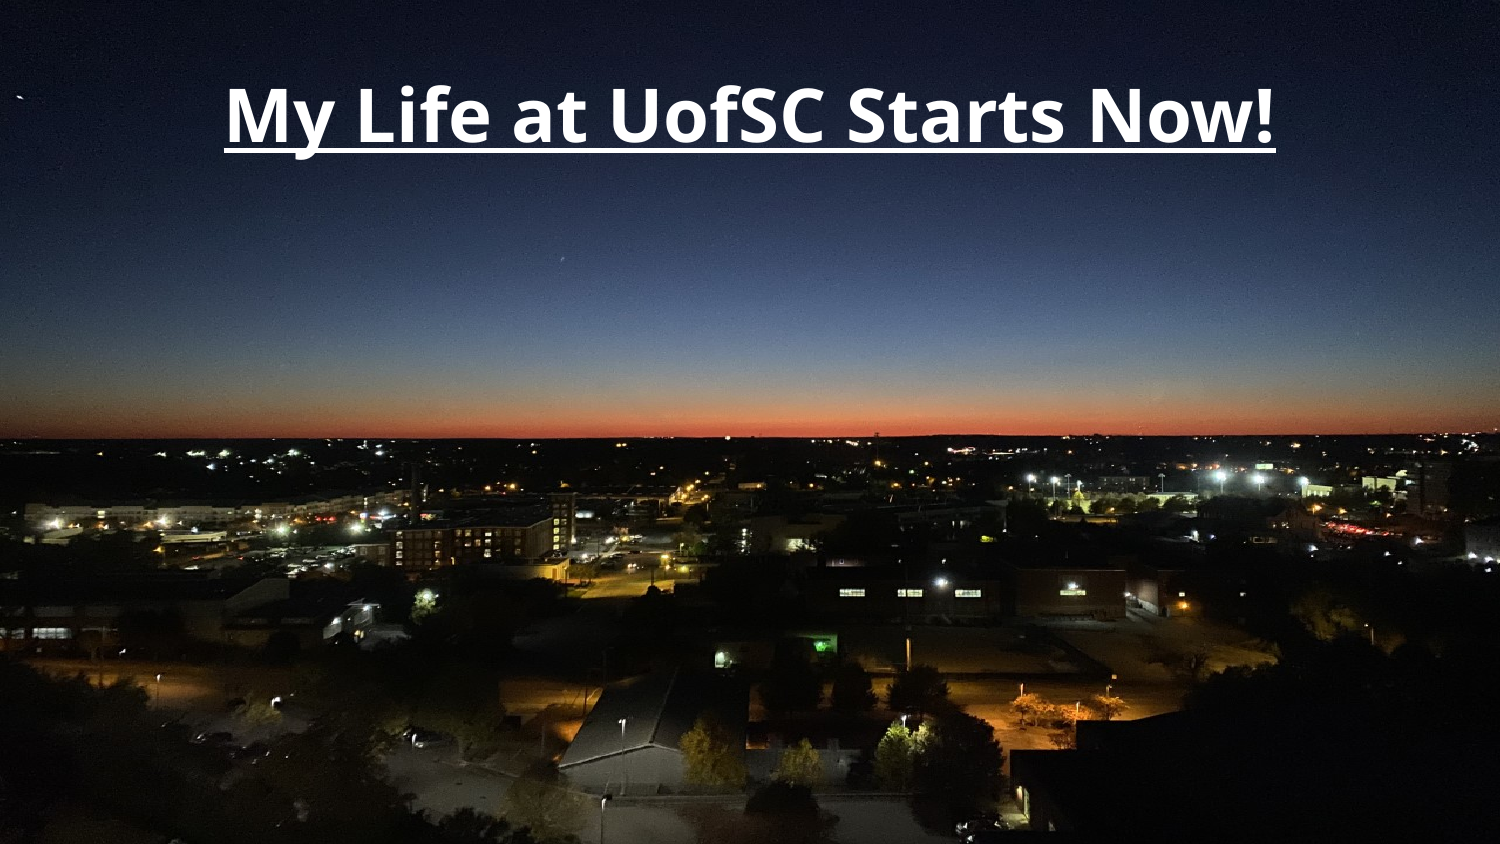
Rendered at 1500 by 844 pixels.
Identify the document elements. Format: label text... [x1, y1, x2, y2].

picture [0, 0, 1500, 844]
title My Life at UofSC Starts Now! [51, 48, 1449, 180]
